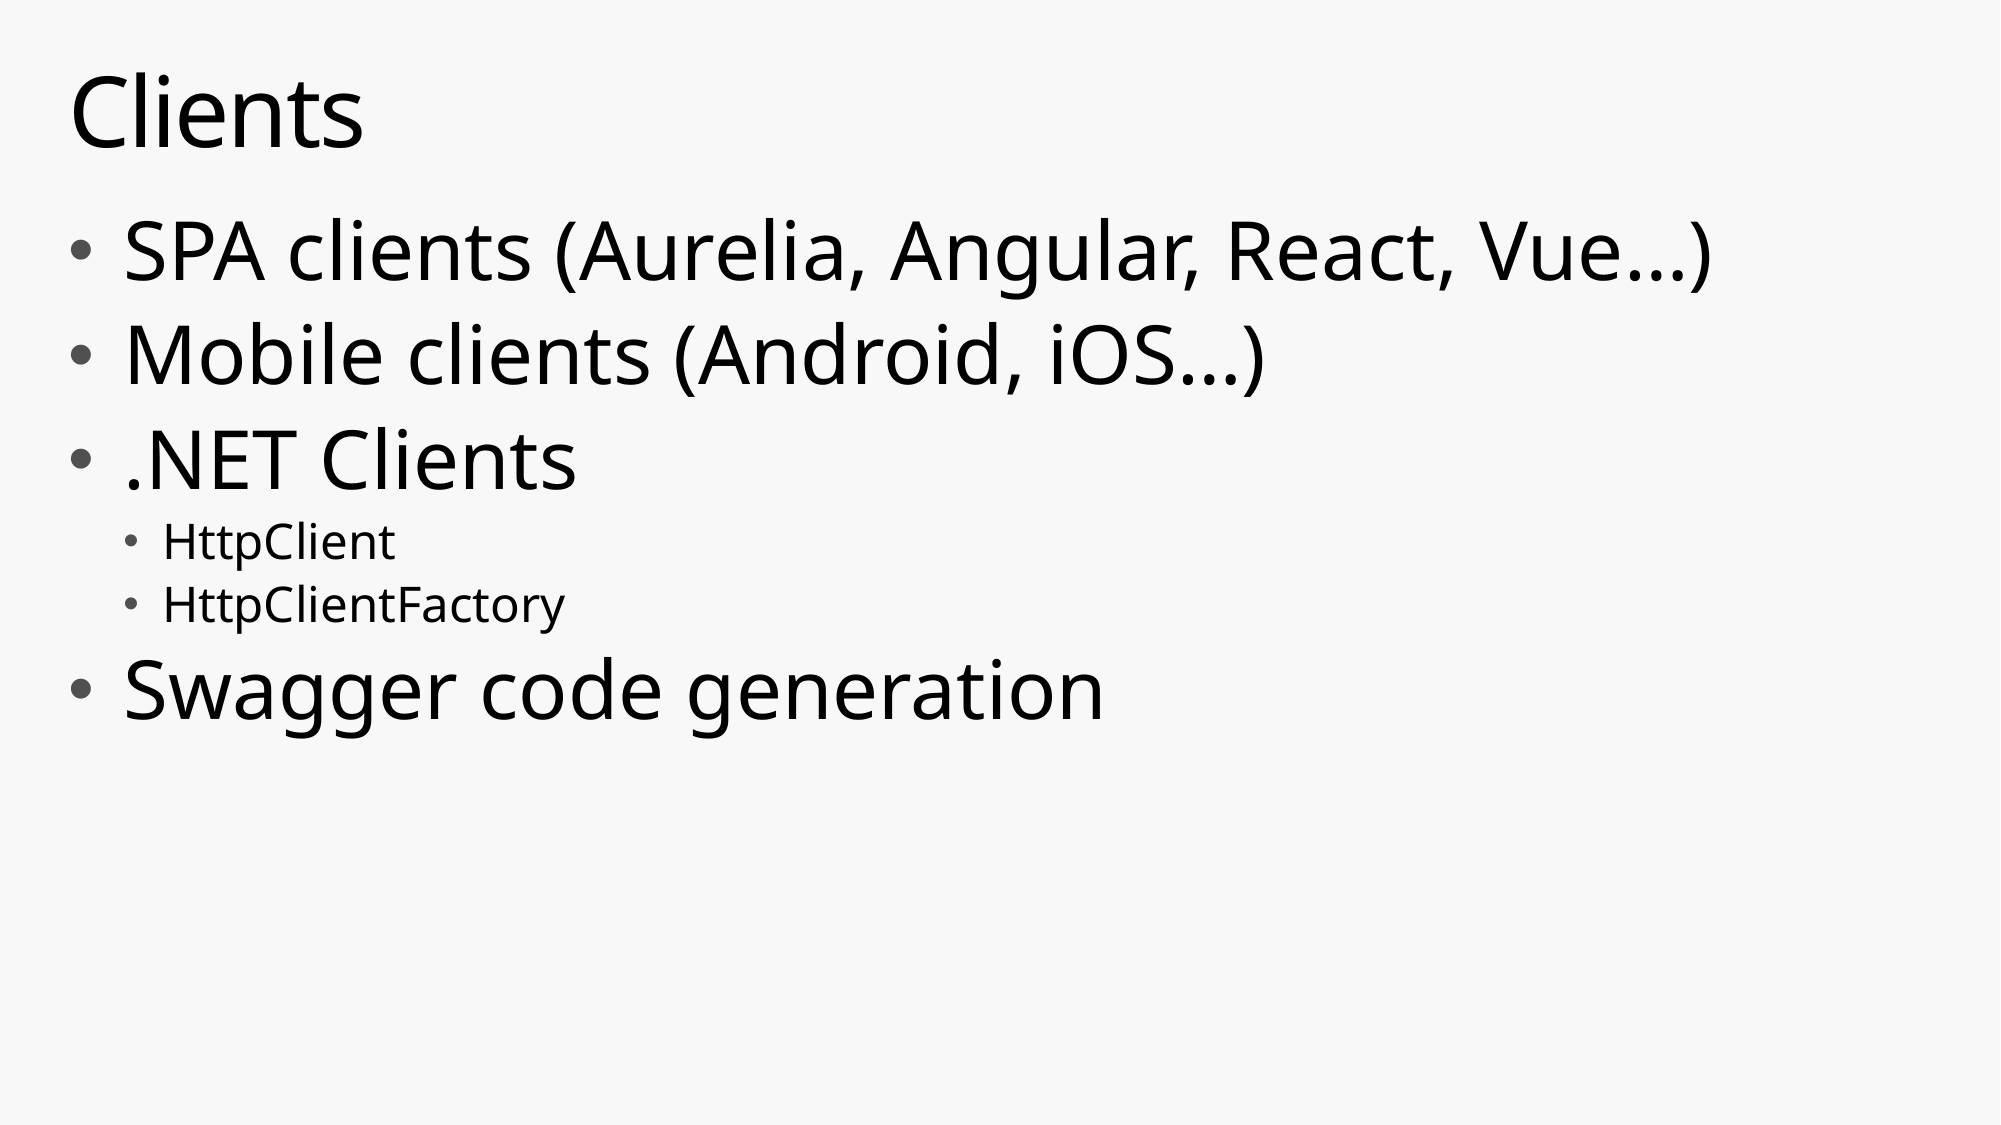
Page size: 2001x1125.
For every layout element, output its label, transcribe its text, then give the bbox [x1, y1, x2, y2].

list SPA clients (Aurelia, Angular, React, Vue…) Mobile clients (Android, iOS…) .NET Clients HttpClient HttpClientFactory Swagger code generation [44, 196, 1956, 772]
title Clients [44, 47, 1957, 196]
